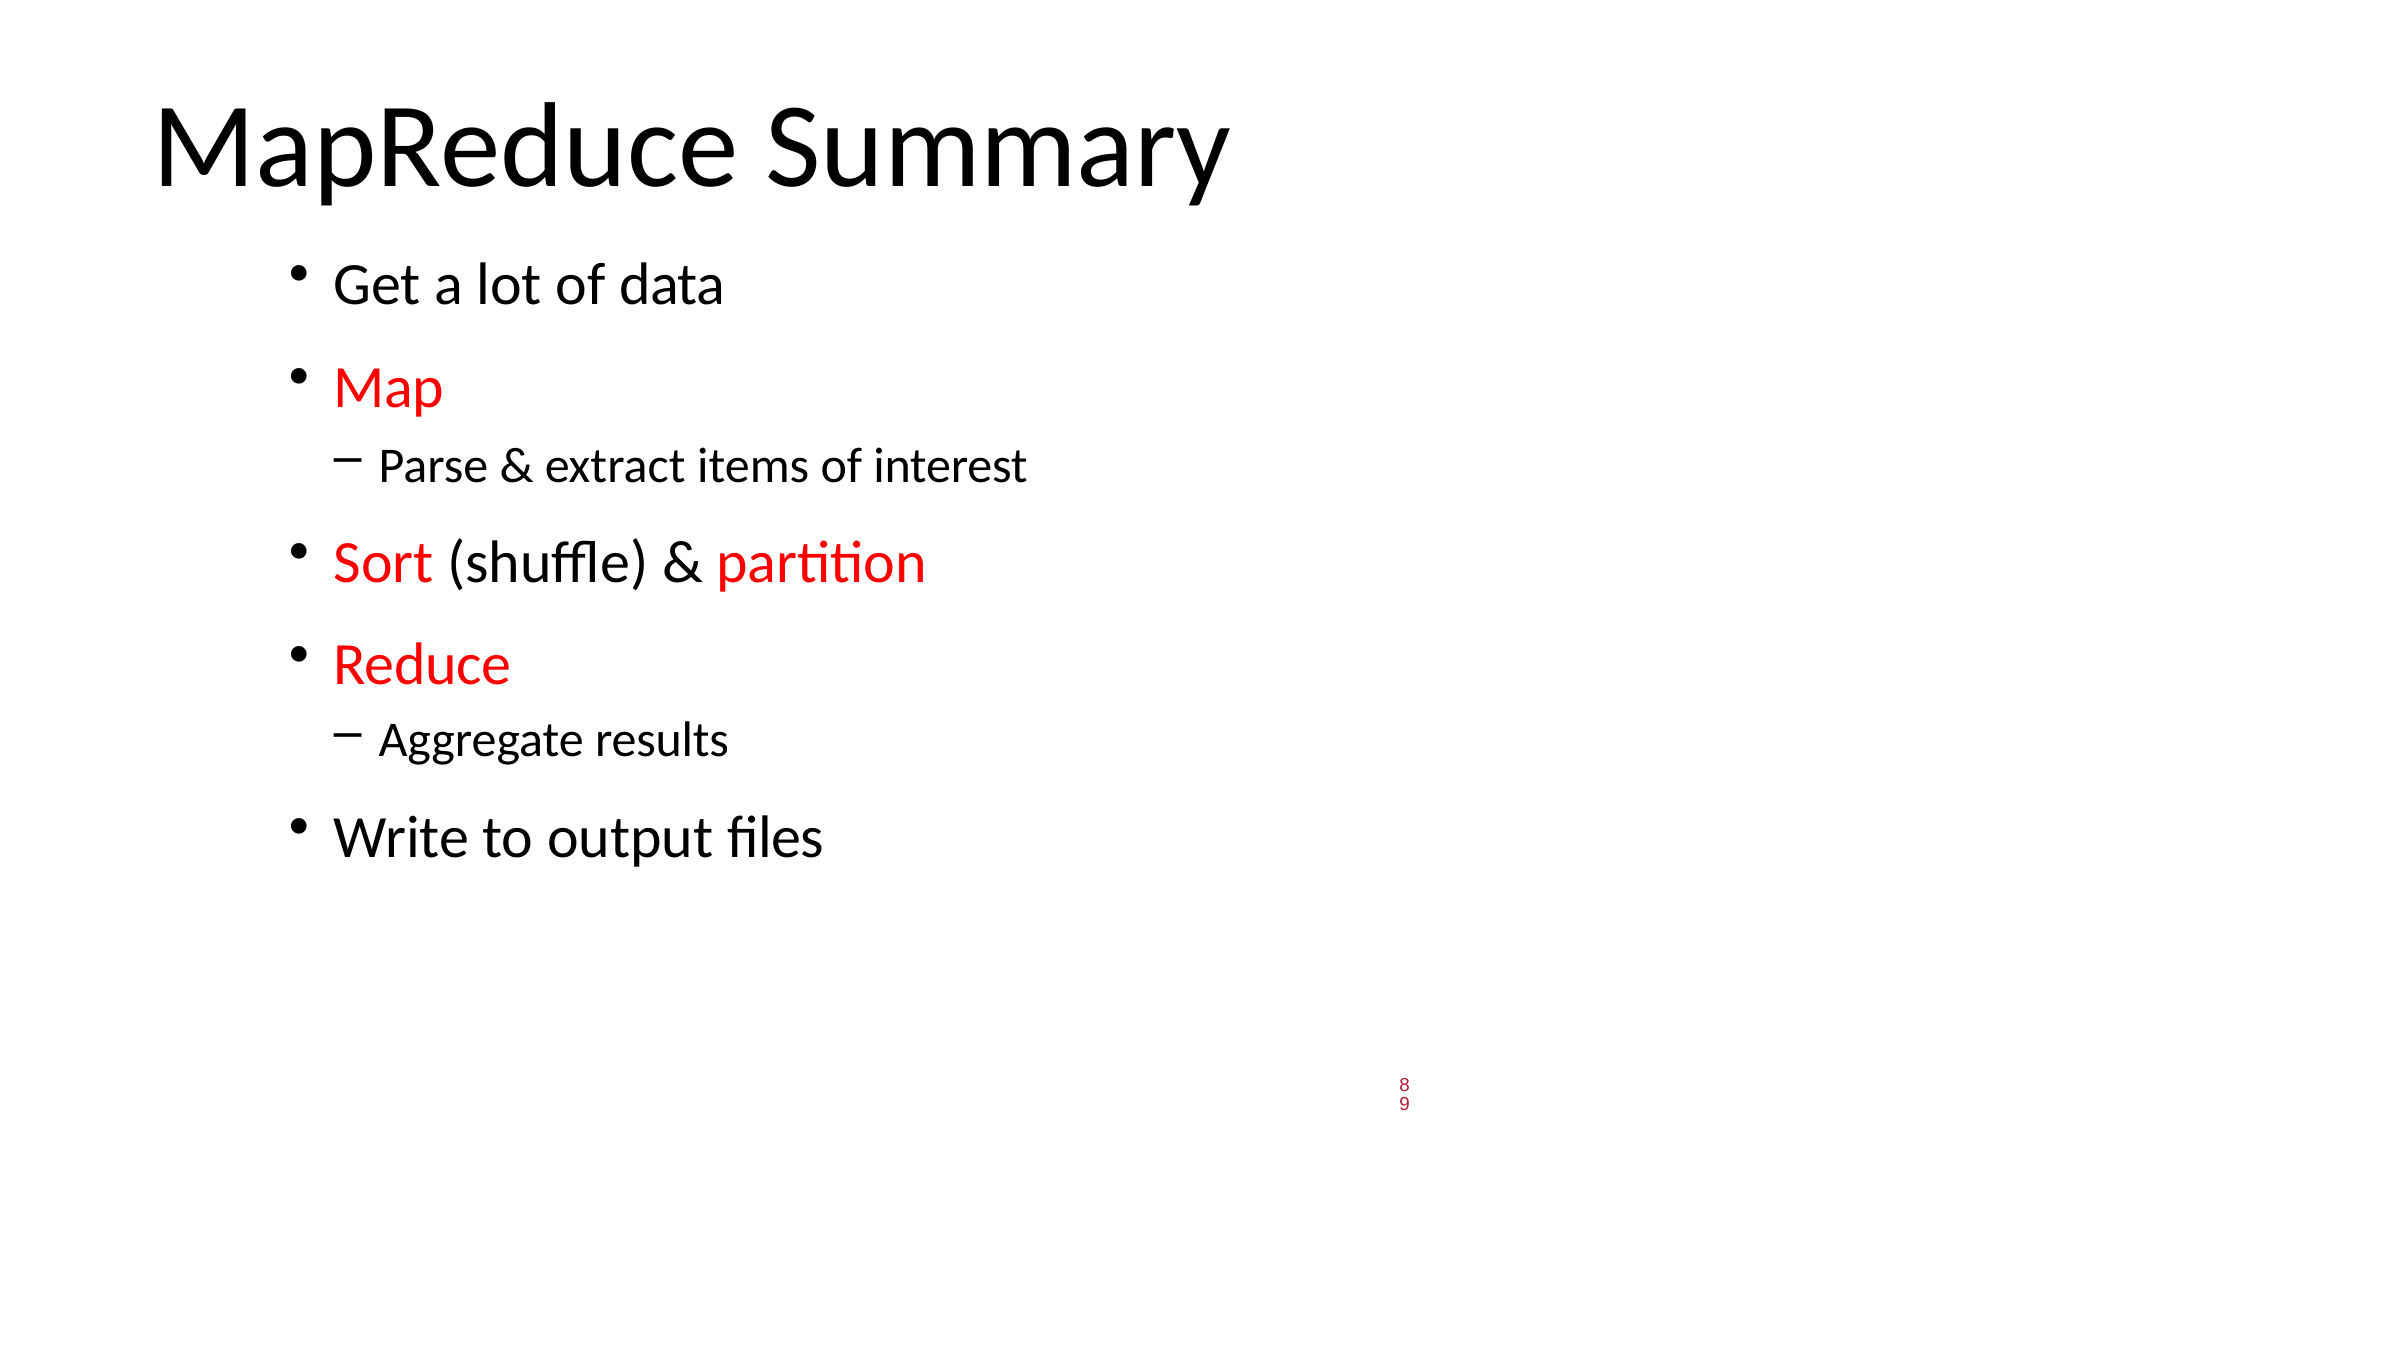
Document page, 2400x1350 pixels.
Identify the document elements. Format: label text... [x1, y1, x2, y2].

text_box Get a lot of data Map Parse & extract items of interest Sort (shuffle) & partition Reduce Aggregate results Write to output files [286, 211, 1419, 869]
title MapReduce Summary [137, 22, 2400, 251]
slide_number 89 [1382, 1072, 1419, 1350]
